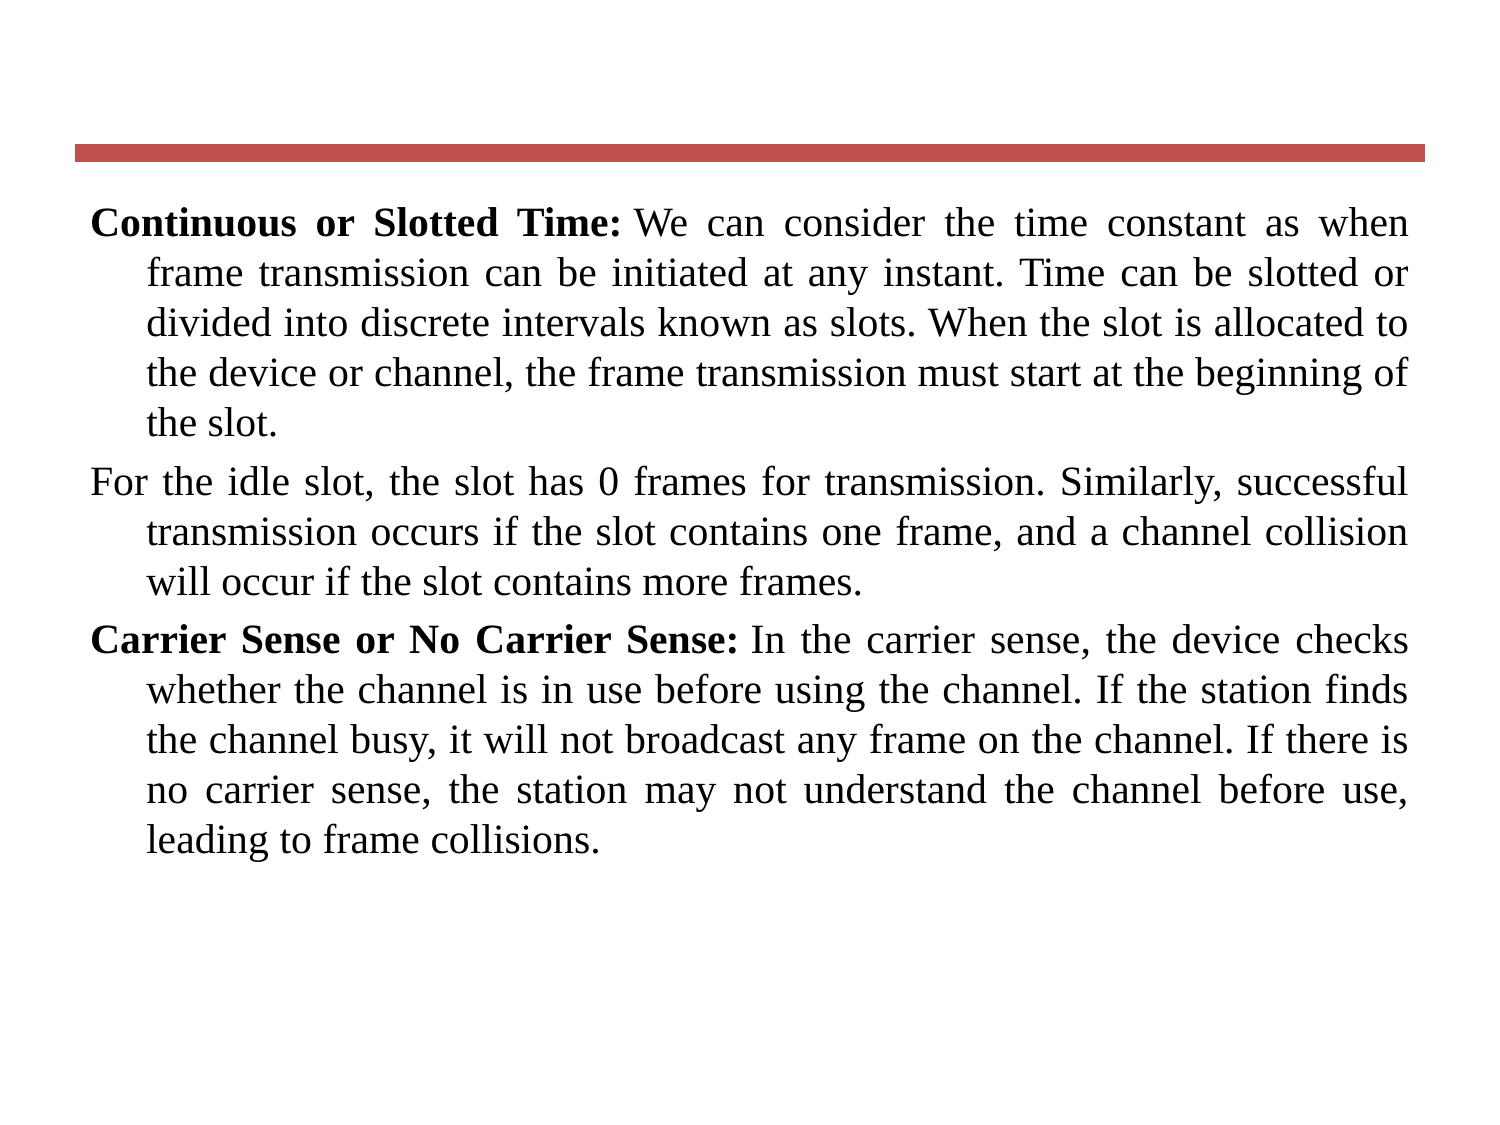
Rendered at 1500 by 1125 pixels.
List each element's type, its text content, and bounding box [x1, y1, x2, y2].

list Continuous or Slotted Time: We can consider the time constant as when frame transmission can be initiated at any instant. Time can be slotted or divided into discrete intervals known as slots. When the slot is allocated to the device or channel, the frame transmission must start at the beginning of the slot. For the idle slot, the slot has 0 frames for transmission. Similarly, successful transmission occurs if the slot contains one frame, and a channel collision will occur if the slot contains more frames. Carrier Sense or No Carrier Sense: In the carrier sense, the device checks whether the channel is in use before using the channel. If the station finds the channel busy, it will not broadcast any frame on the channel. If there is no carrier sense, the station may not understand the channel before use, leading to frame collisions. [75, 187, 1425, 1005]
